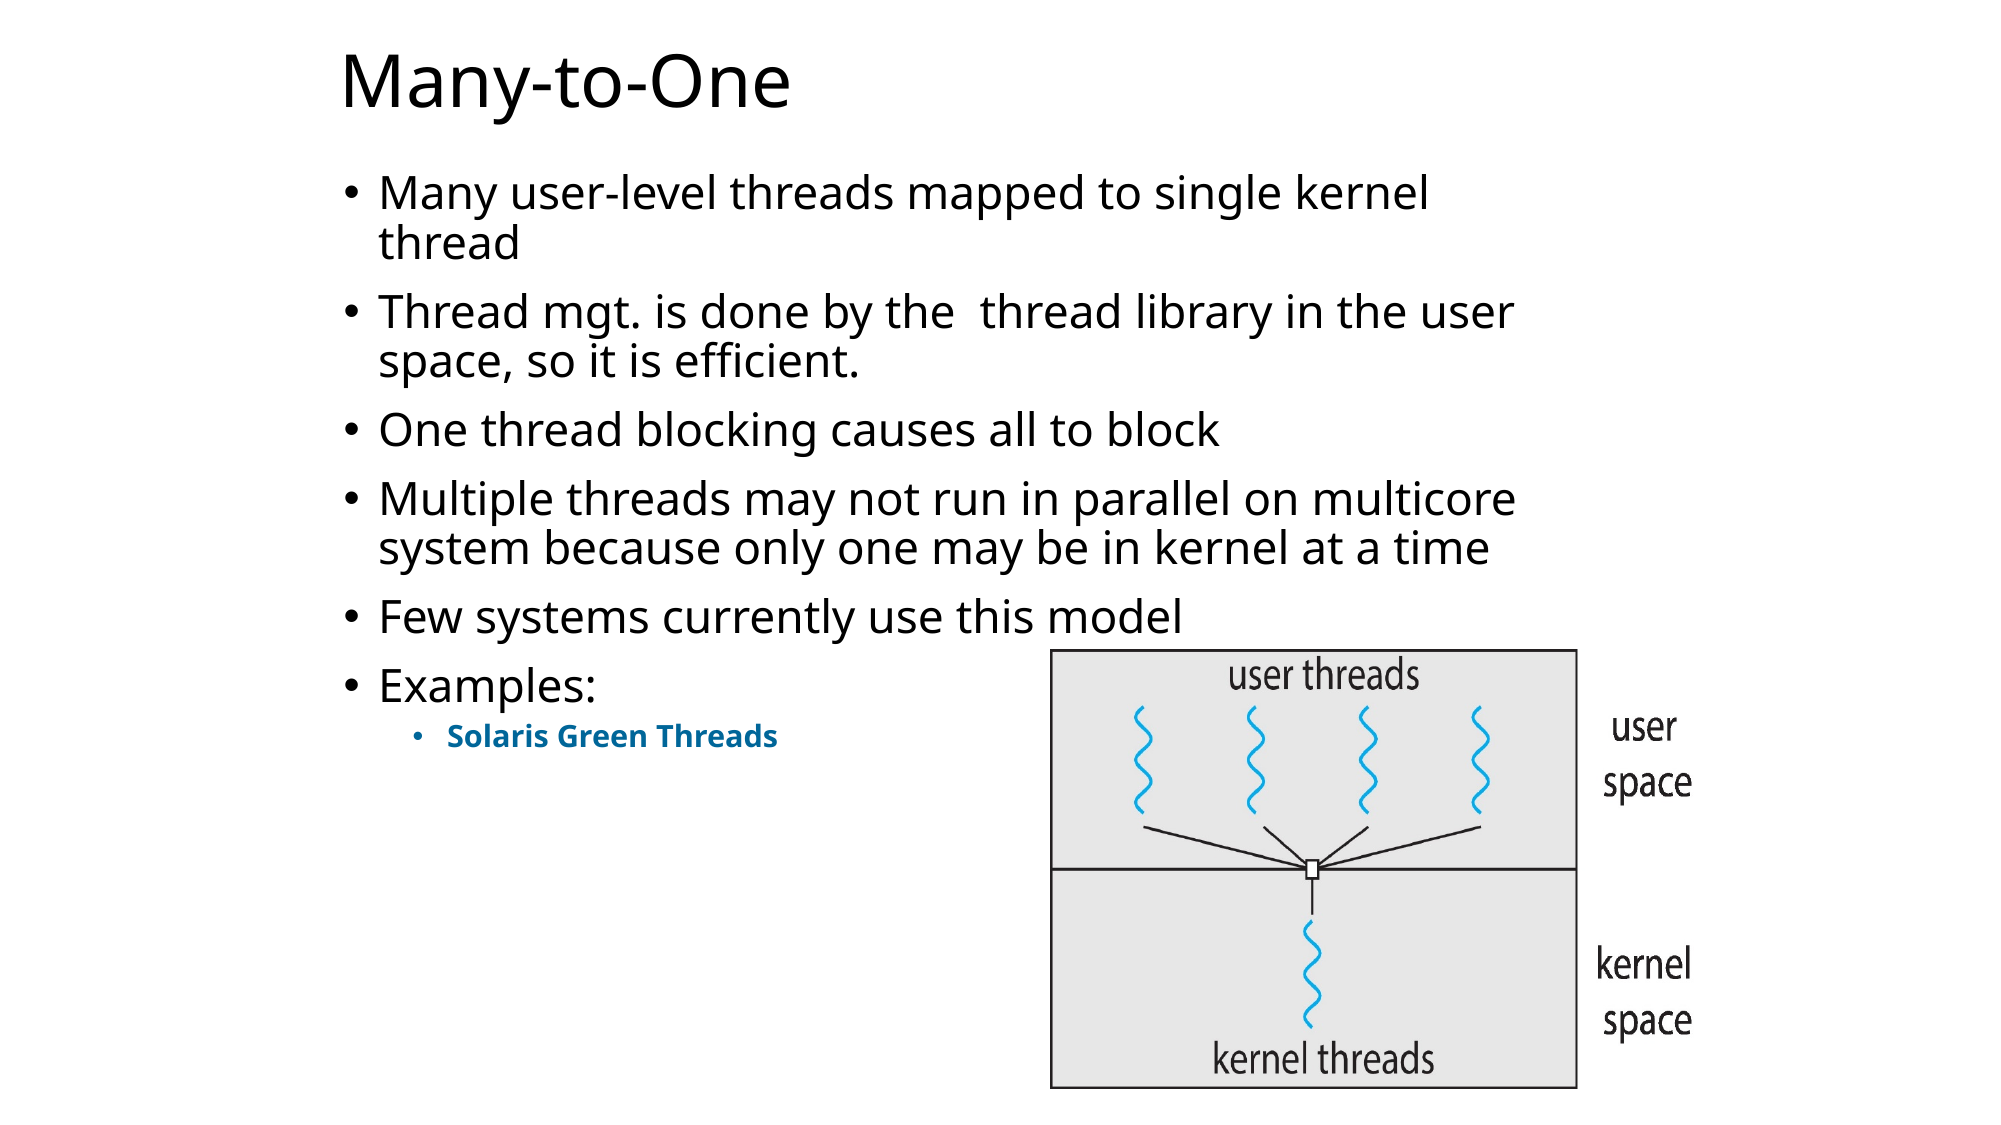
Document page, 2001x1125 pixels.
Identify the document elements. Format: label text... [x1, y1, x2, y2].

title Many-to-One [324, 36, 1675, 132]
list Many user-level threads mapped to single kernel thread Thread mgt. is done by the thread library in the user space, so it is efficient. One thread blocking causes all to block Multiple threads may not run in parallel on multicore system because only one may be in kernel at a time Few systems currently use this model Examples: Solaris Green Threads [328, 162, 1572, 773]
picture [1049, 649, 1700, 1089]
